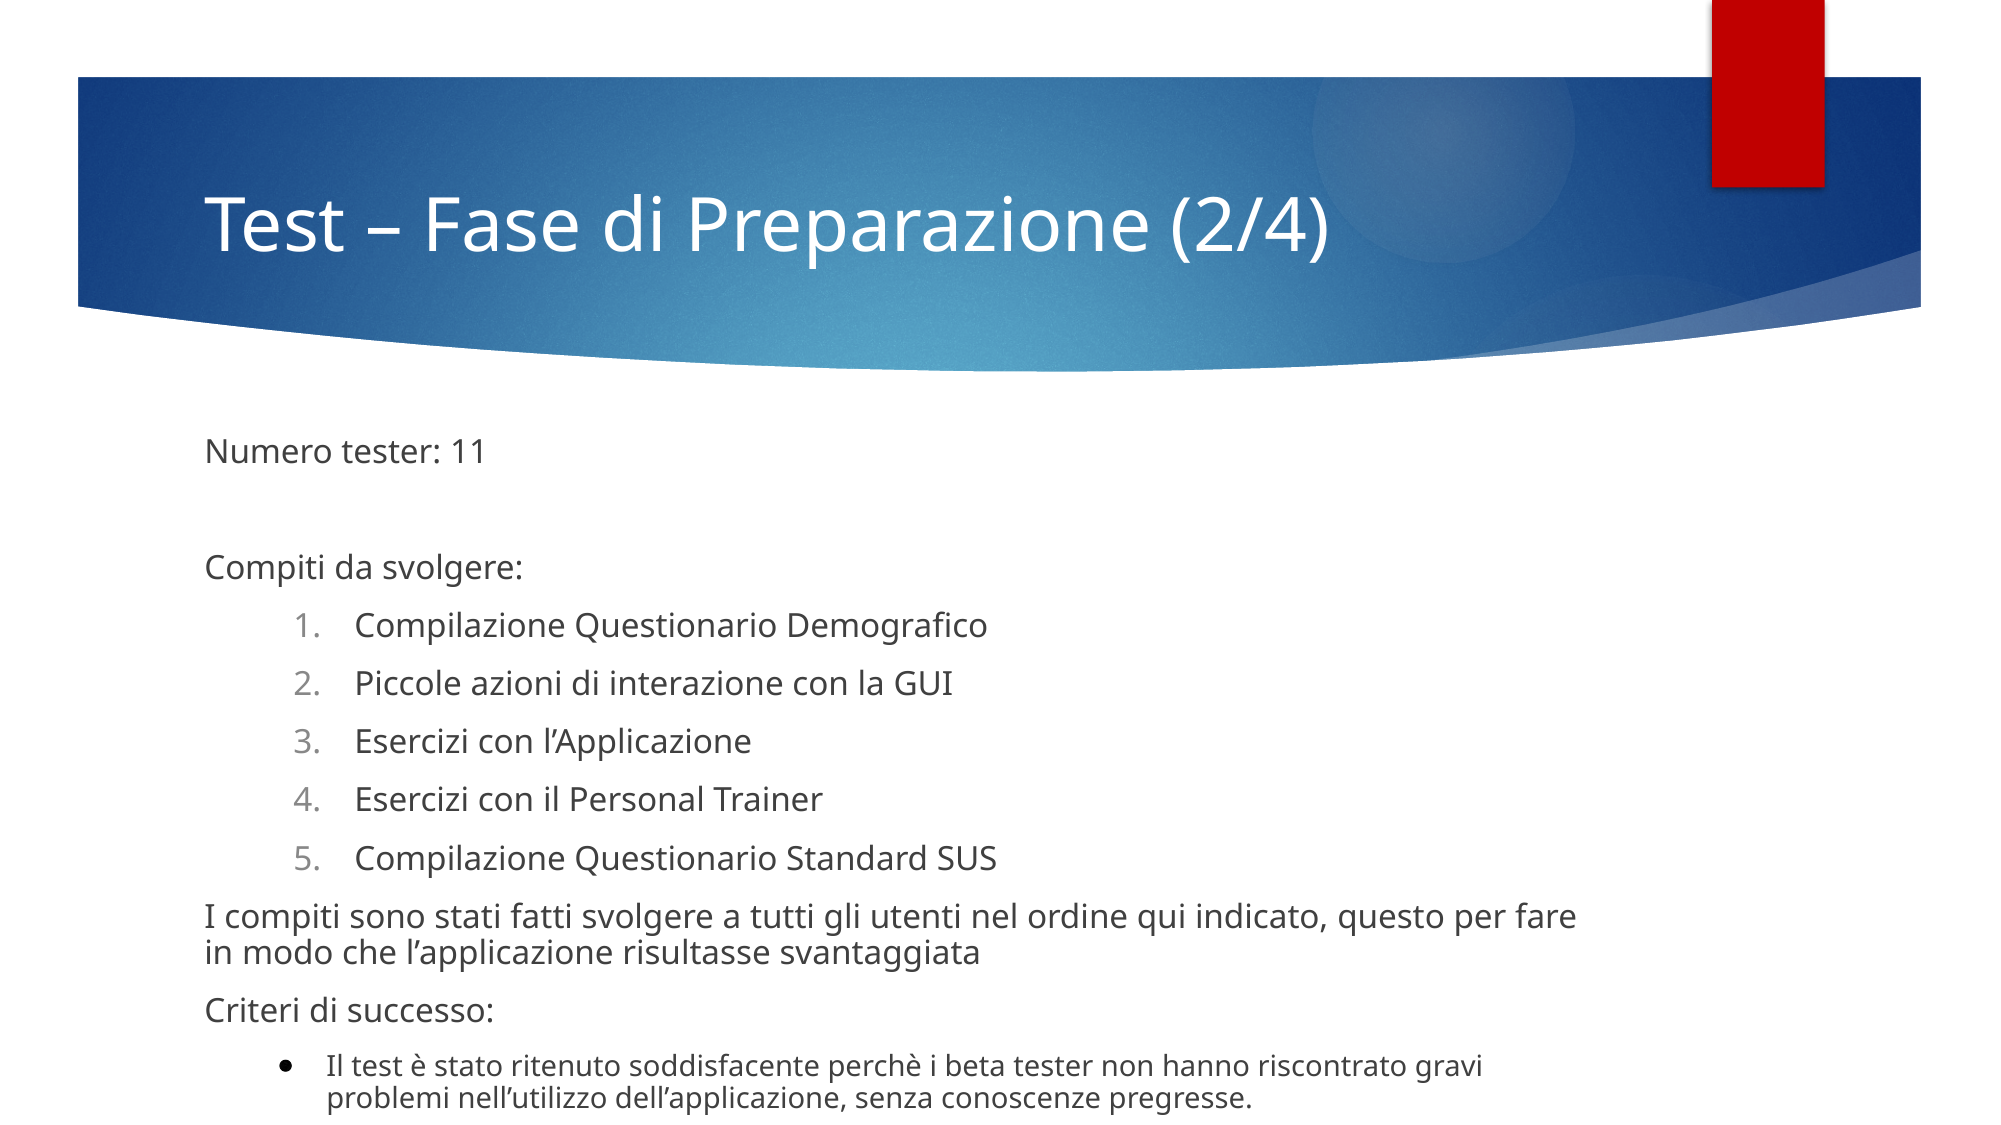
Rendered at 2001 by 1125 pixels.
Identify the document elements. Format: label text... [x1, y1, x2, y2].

picture [279, 1059, 292, 1072]
list Numero tester: 11 Compiti da svolgere: Compilazione Questionario Demografico Piccole azioni di interazione con la GUI Esercizi con l’Applicazione Esercizi con il Personal Trainer Compilazione Questionario Standard SUS I compiti sono stati fatti svolgere a tutti gli utenti nel ordine qui indicato, questo per fare in modo che l’applicazione risultasse svantaggiata Criteri di successo: Il test è stato ritenuto soddisfacente perchè i beta tester non hanno riscontrato gravi problemi nell’utilizzo dell’applicazione, senza conoscenze pregresse. [189, 427, 1627, 988]
title Test – Fase di Preparazione (2/4) [189, 159, 1627, 276]
